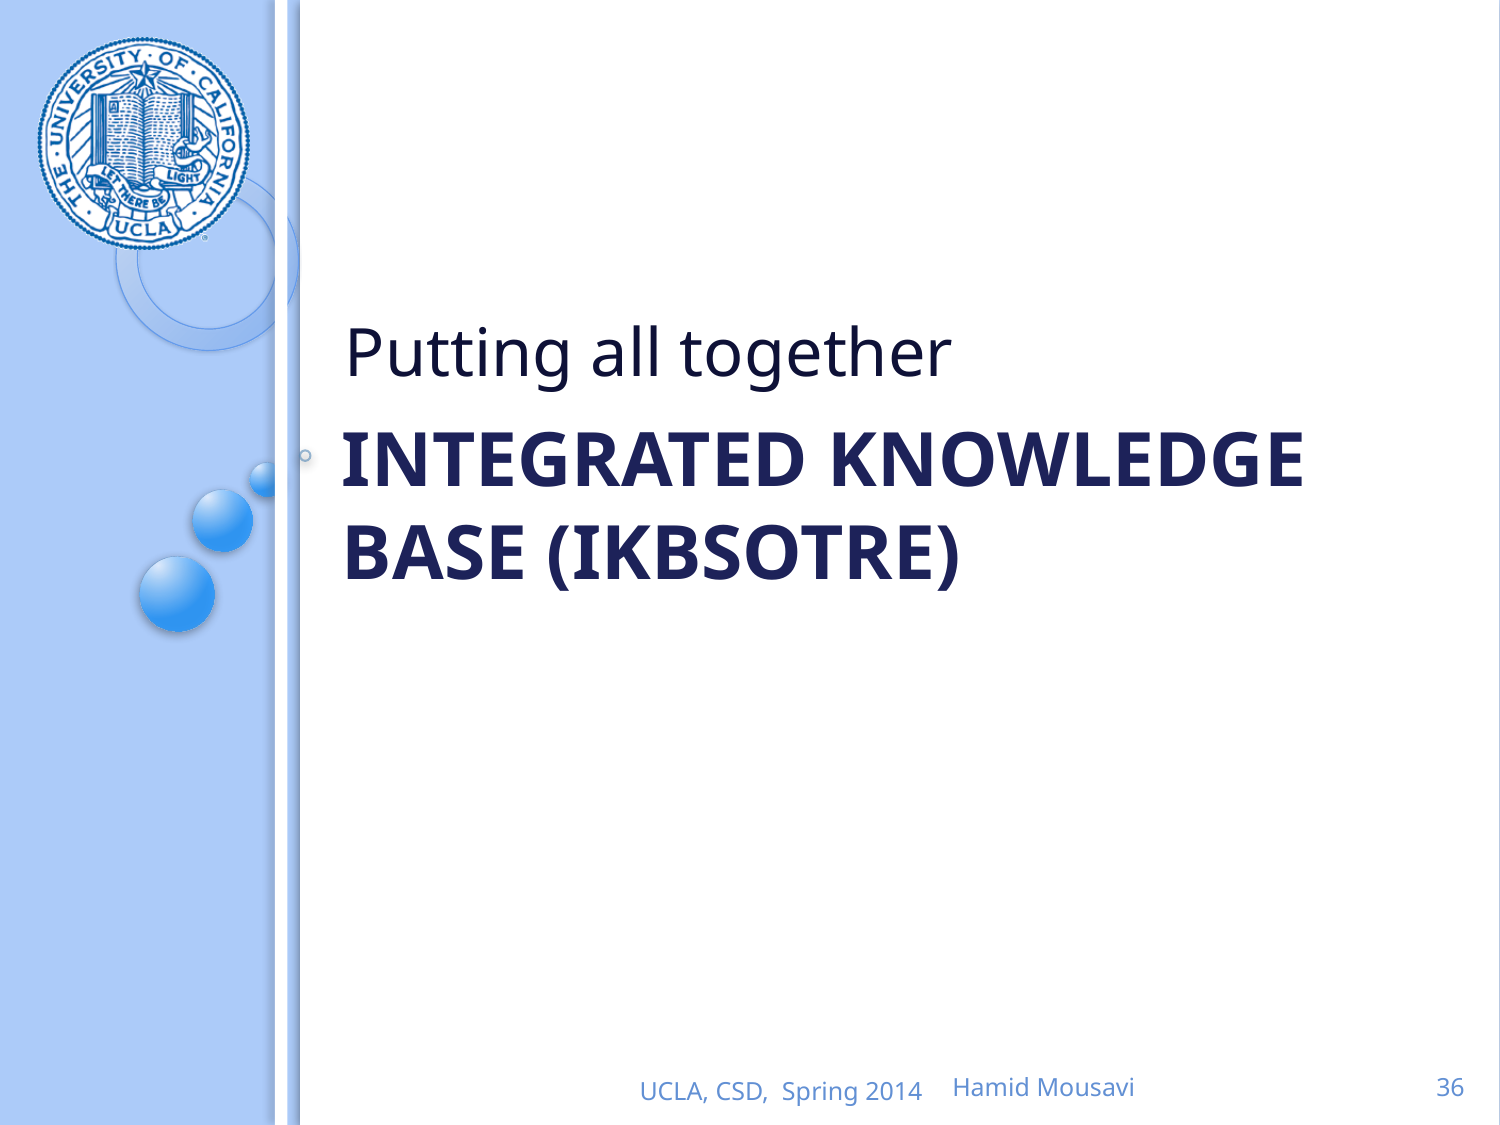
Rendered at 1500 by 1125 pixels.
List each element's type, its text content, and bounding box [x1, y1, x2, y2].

list Putting all together [327, 149, 1450, 398]
picture [37, 37, 250, 250]
slide_number UCLA, CSD, Spring 2014 [587, 1034, 937, 1113]
footer Hamid Mousavi [937, 1034, 1413, 1113]
title Integrated Knowledge Base (IKBSotre) [327, 399, 1450, 775]
slide_number 36 [1413, 1034, 1488, 1113]
